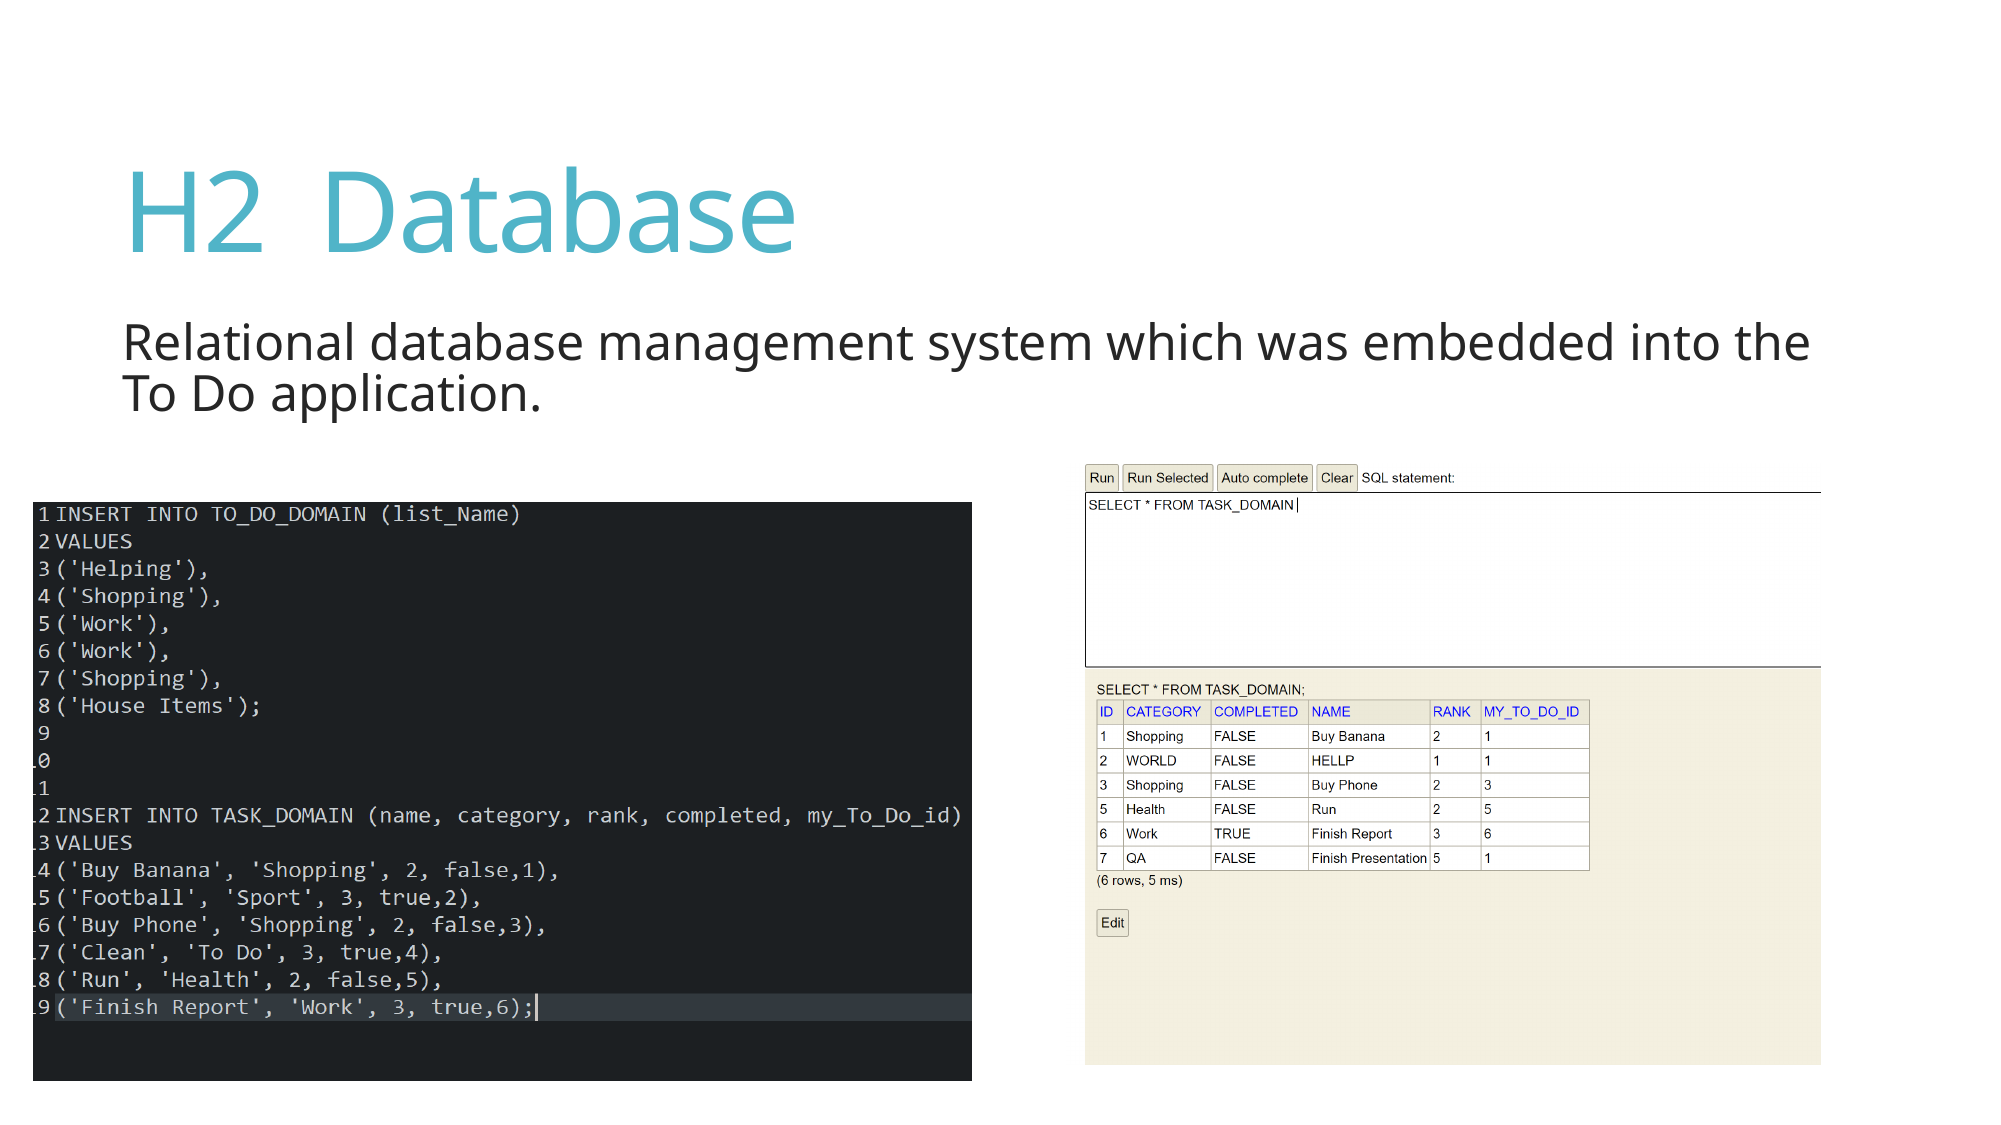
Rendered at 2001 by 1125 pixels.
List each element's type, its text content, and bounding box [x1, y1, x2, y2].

picture [33, 502, 973, 1082]
picture [1066, 463, 1821, 1065]
list Relational database management system which was embedded into the To Do application. [107, 312, 1858, 813]
title H2 Database [107, 81, 1875, 354]
